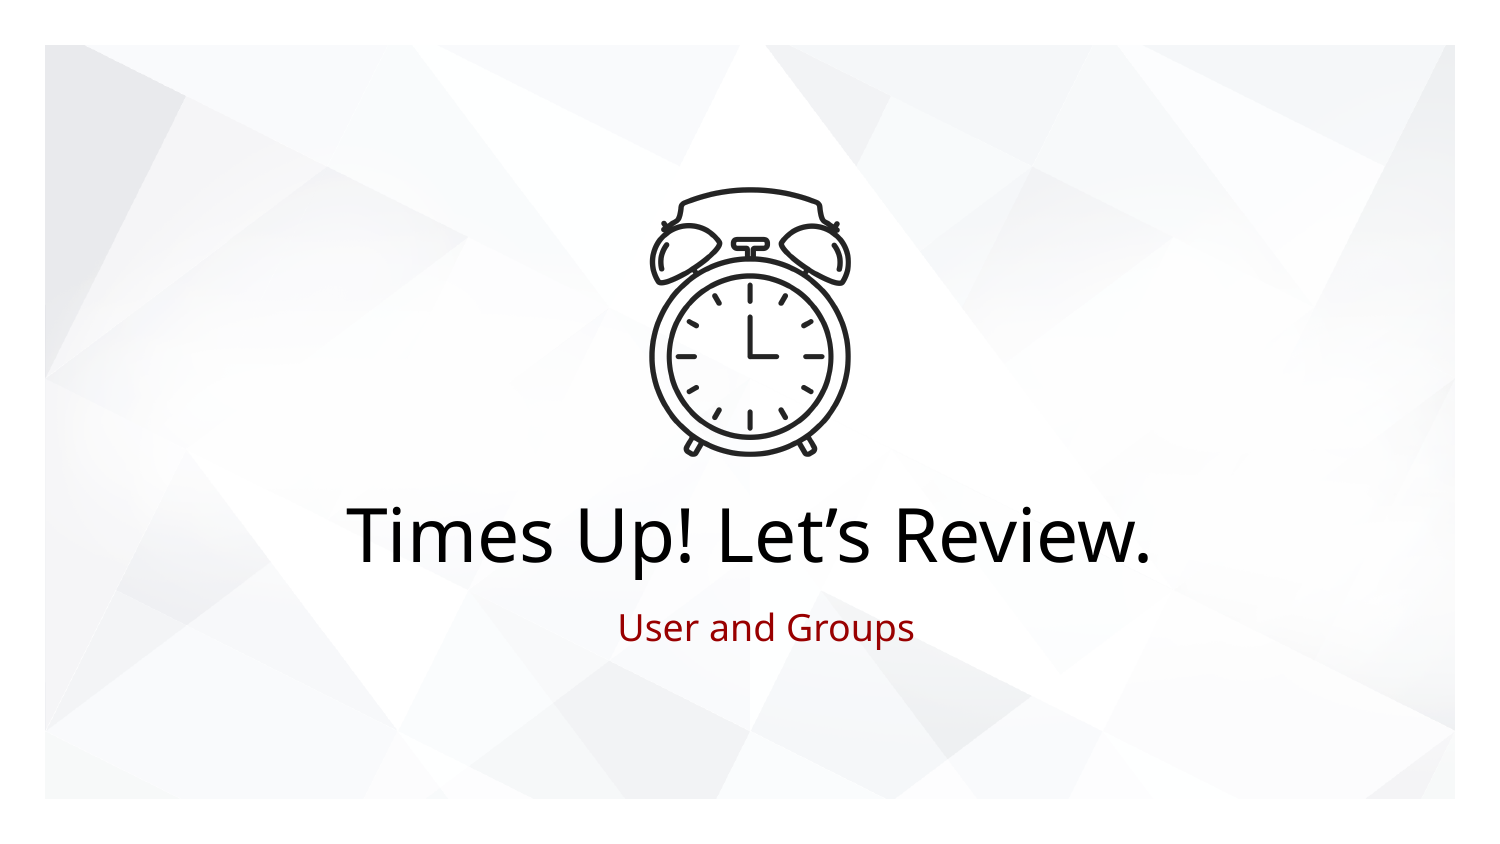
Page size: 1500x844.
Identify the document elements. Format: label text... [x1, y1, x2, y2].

text_box User and Groups [466, 588, 1066, 687]
picture [45, 45, 1455, 799]
